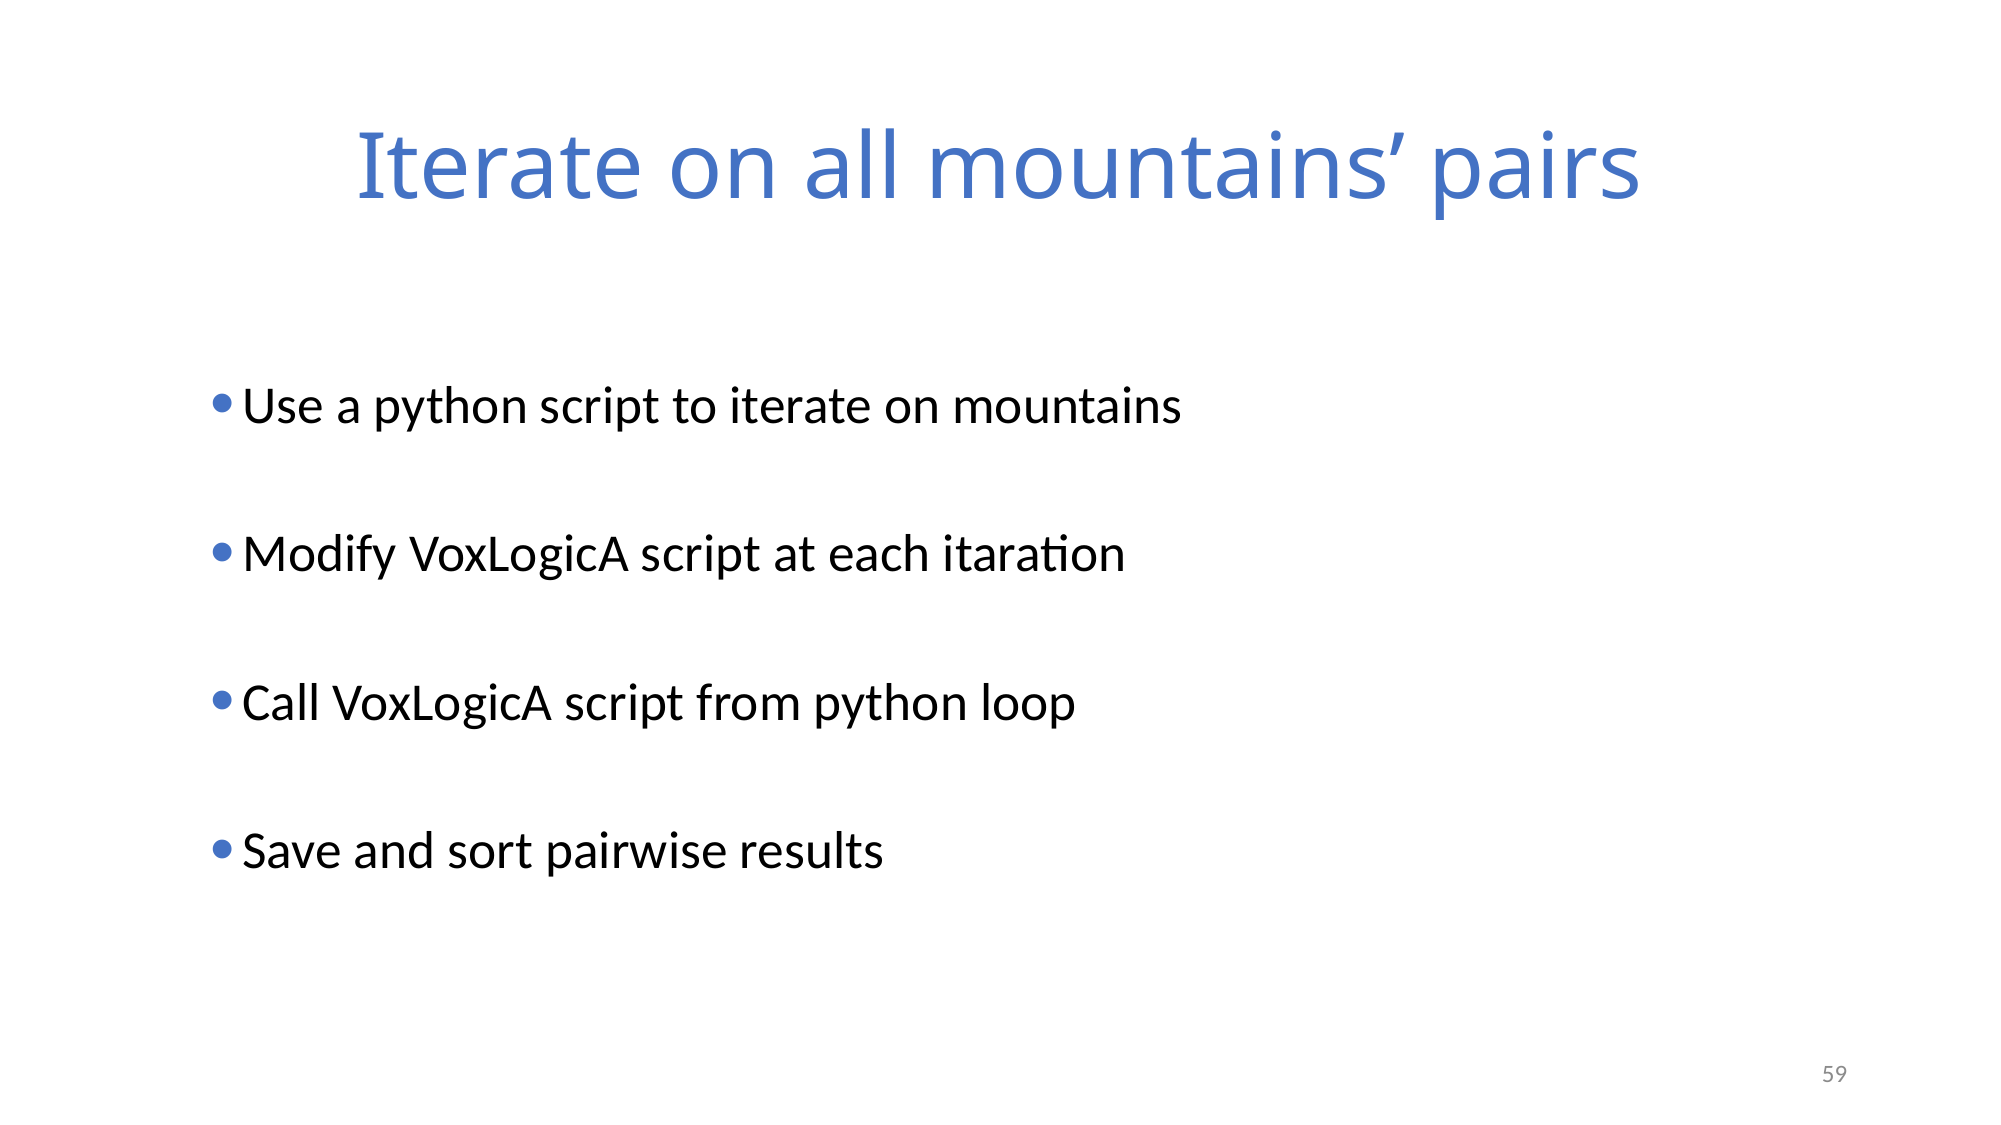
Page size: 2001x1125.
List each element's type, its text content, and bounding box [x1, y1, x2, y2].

list Use a python script to iterate on mountains Modify VoxLogicA script at each itaration Call VoxLogicA script from python loop Save and sort pairwise results [195, 369, 1921, 892]
title Iterate on all mountains’ pairs [137, 59, 1863, 278]
slide_number 59 [1412, 1042, 1863, 1103]
